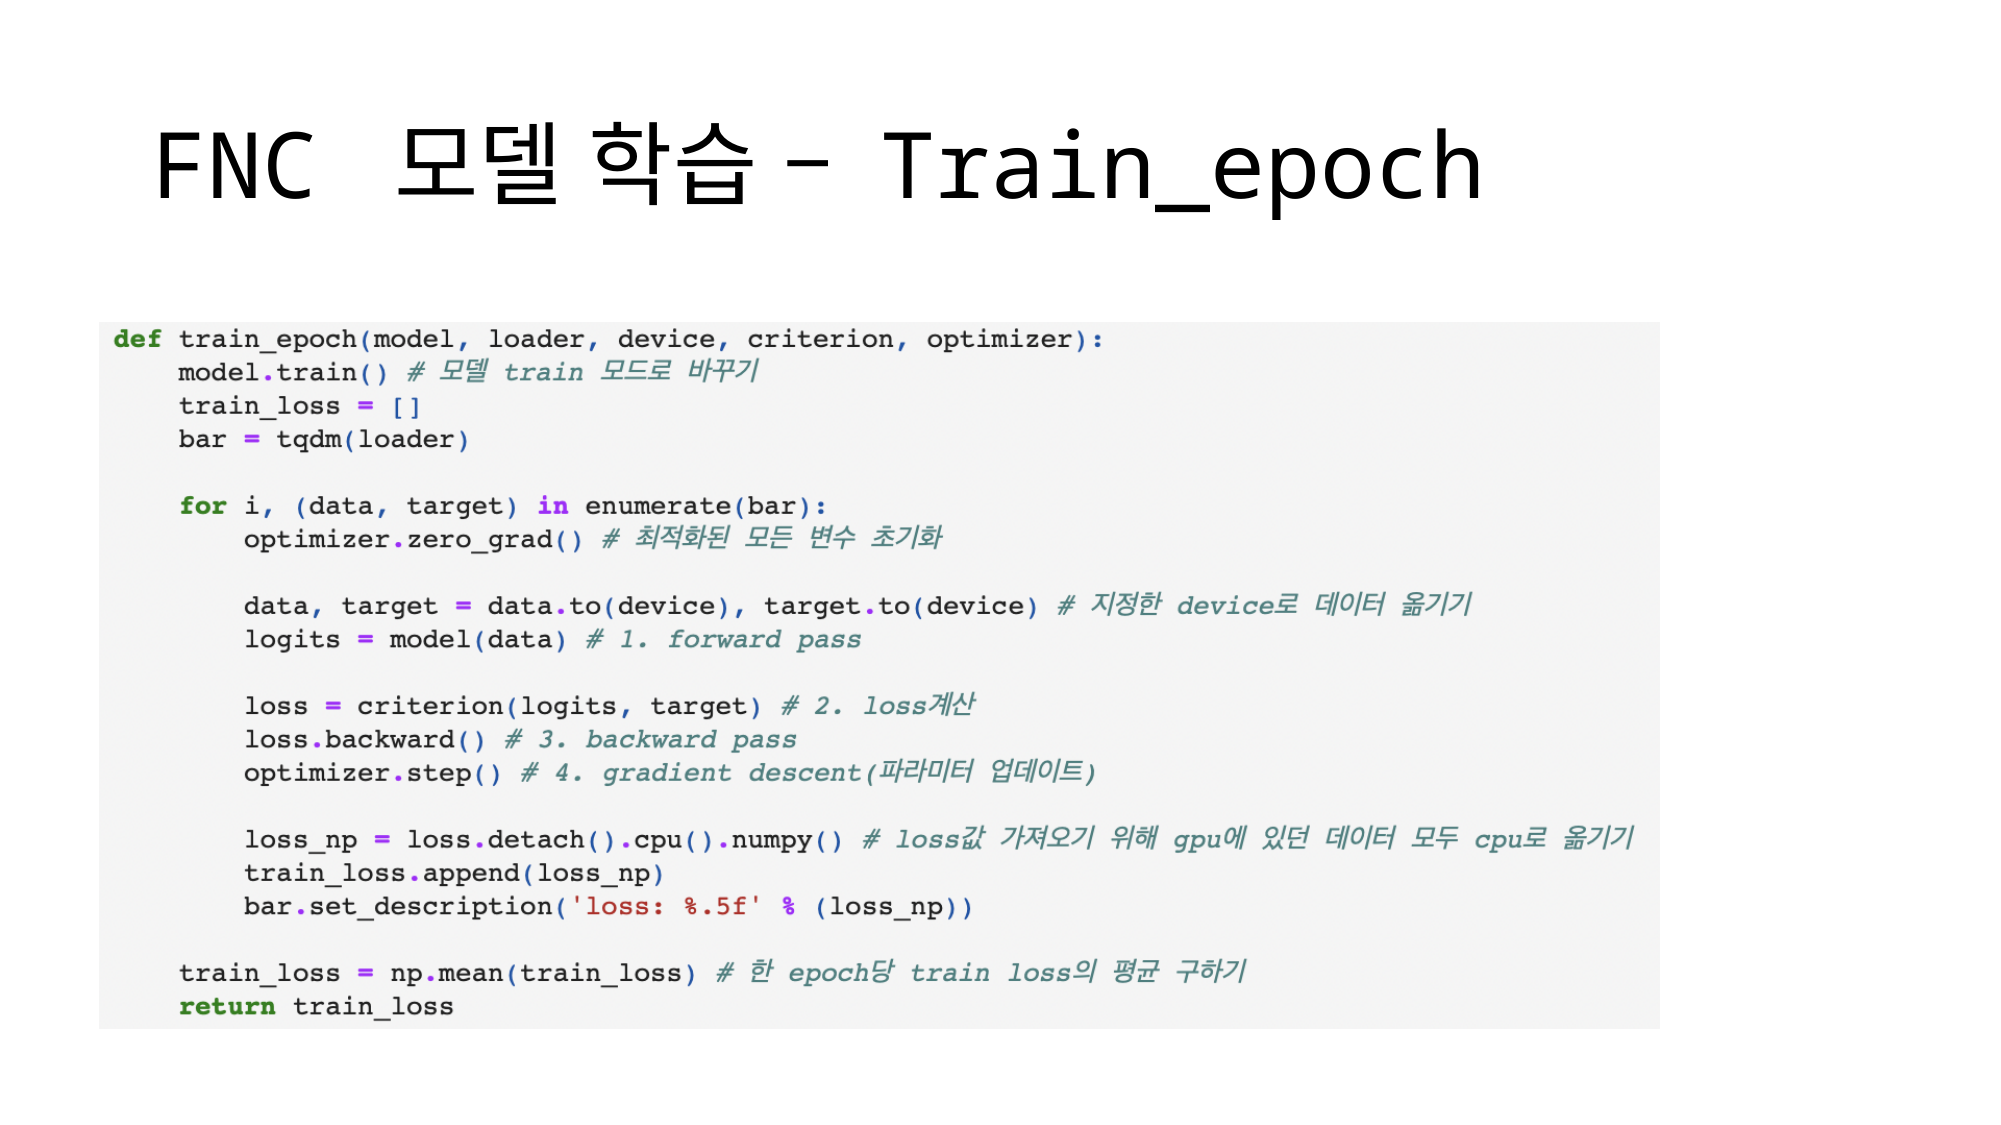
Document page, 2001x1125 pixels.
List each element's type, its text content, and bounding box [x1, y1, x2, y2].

title FNC 모델 학습 – Train_epoch [137, 59, 1863, 278]
picture [99, 322, 1660, 1029]
